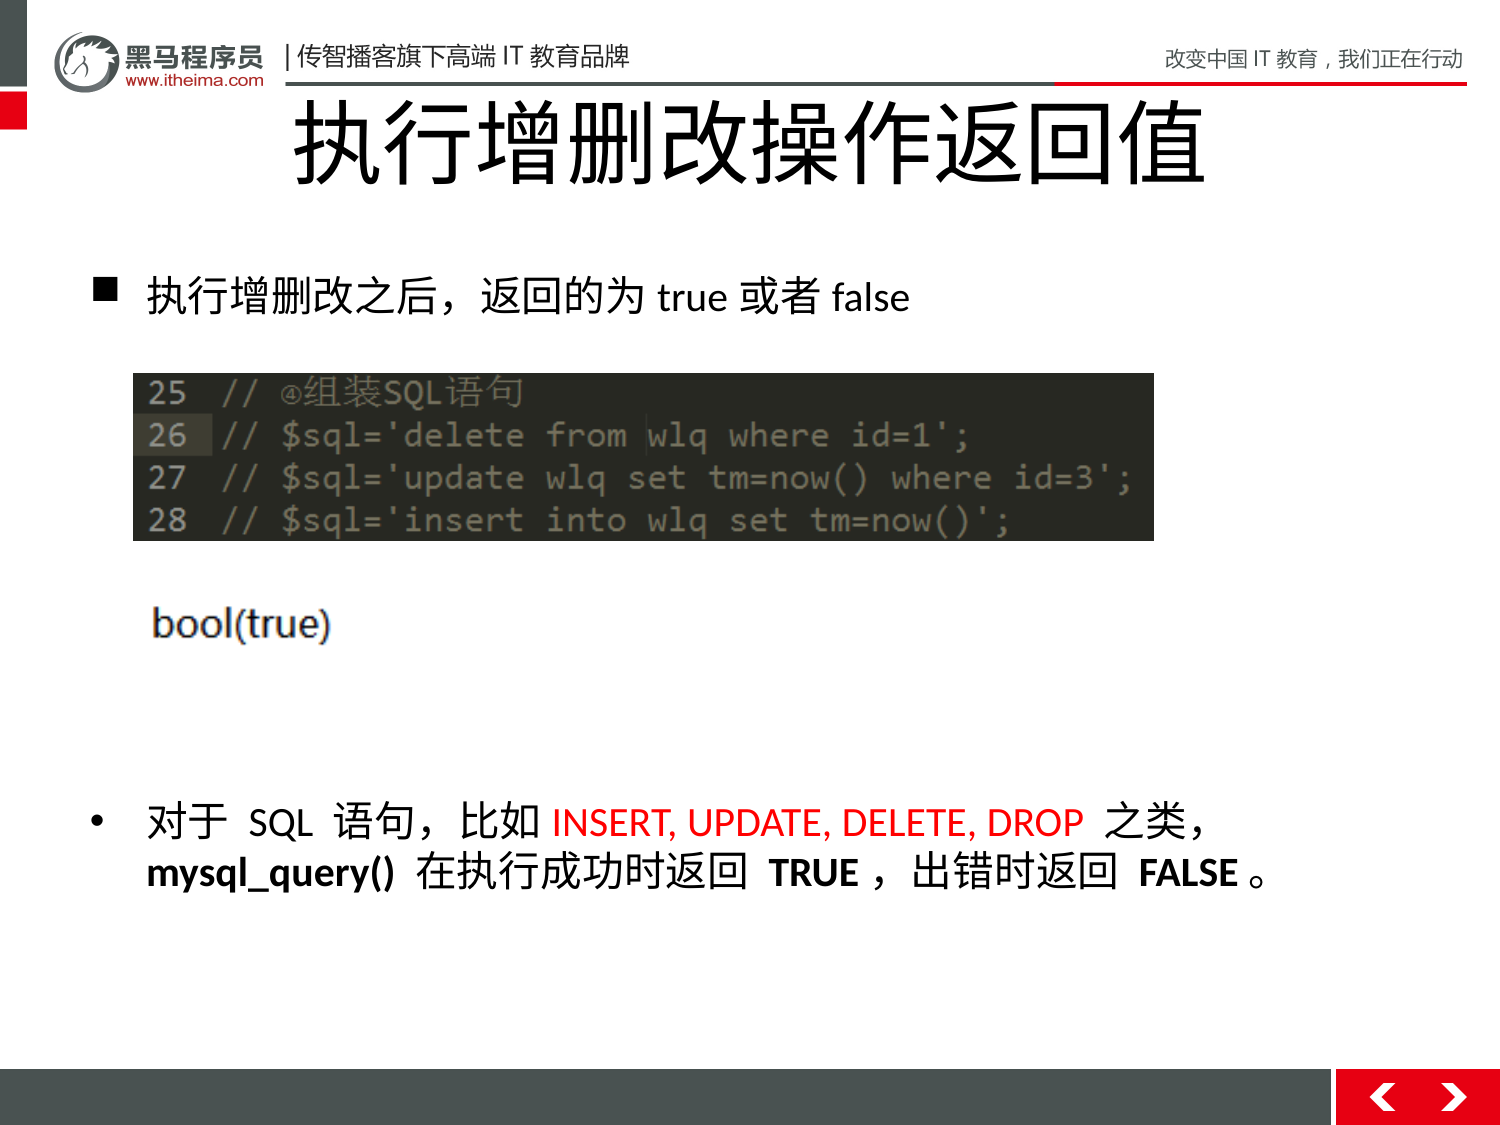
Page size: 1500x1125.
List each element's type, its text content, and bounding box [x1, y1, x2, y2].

title 执行增删改操作返回值 [75, 78, 1425, 262]
picture [0, 0, 1500, 1125]
list 执行增删改之后，返回的为true或者false 对于 SQL 语句，比如INSERT, UPDATE, DELETE, DROP 之类， mysql_query() 在执行成功时返回 TRUE，出错时返回 FALSE。 [75, 262, 1425, 1005]
